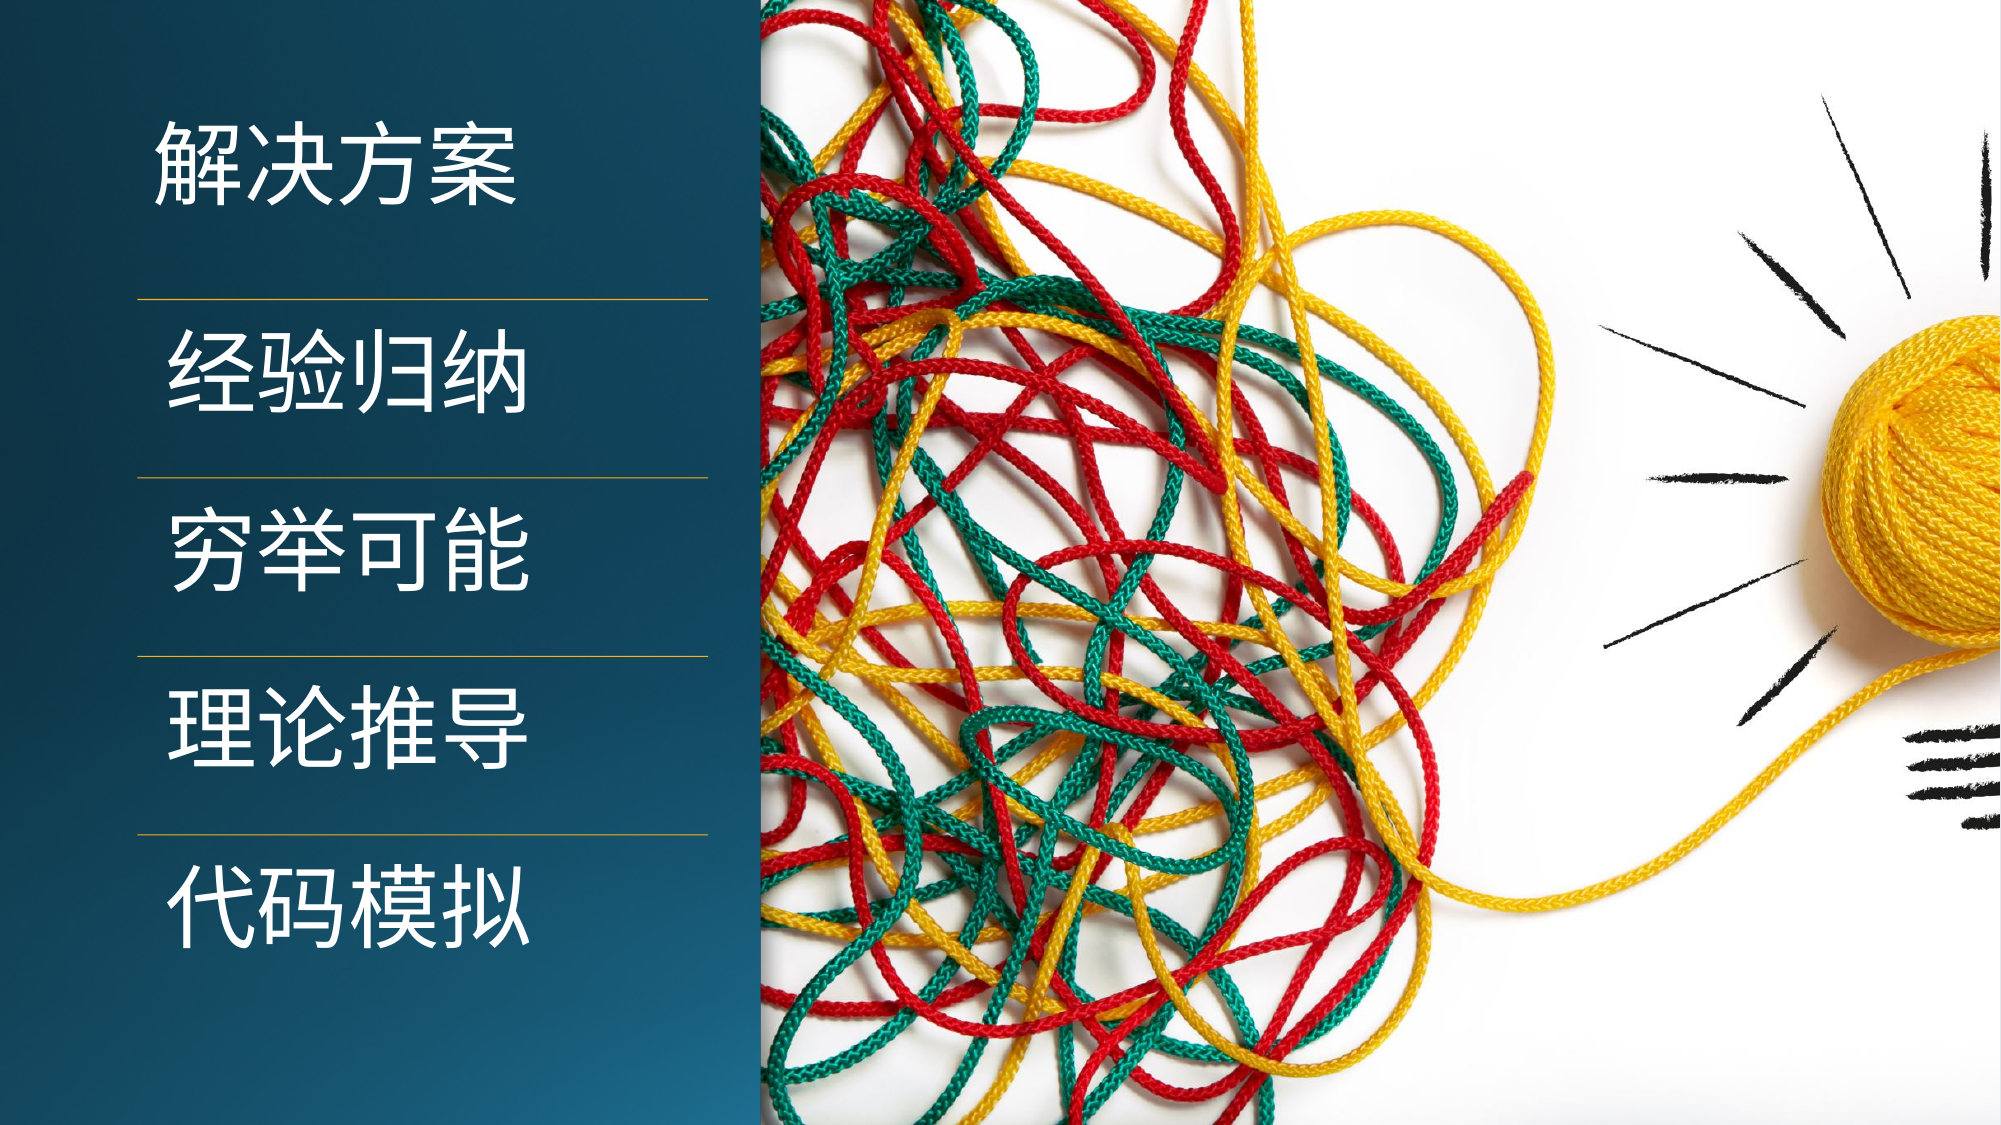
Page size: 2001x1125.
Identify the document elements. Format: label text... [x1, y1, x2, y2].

picture [760, 0, 2001, 1125]
title 解决方案 [137, 59, 709, 278]
text_box [0, 0, 760, 1125]
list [137, 299, 708, 1014]
